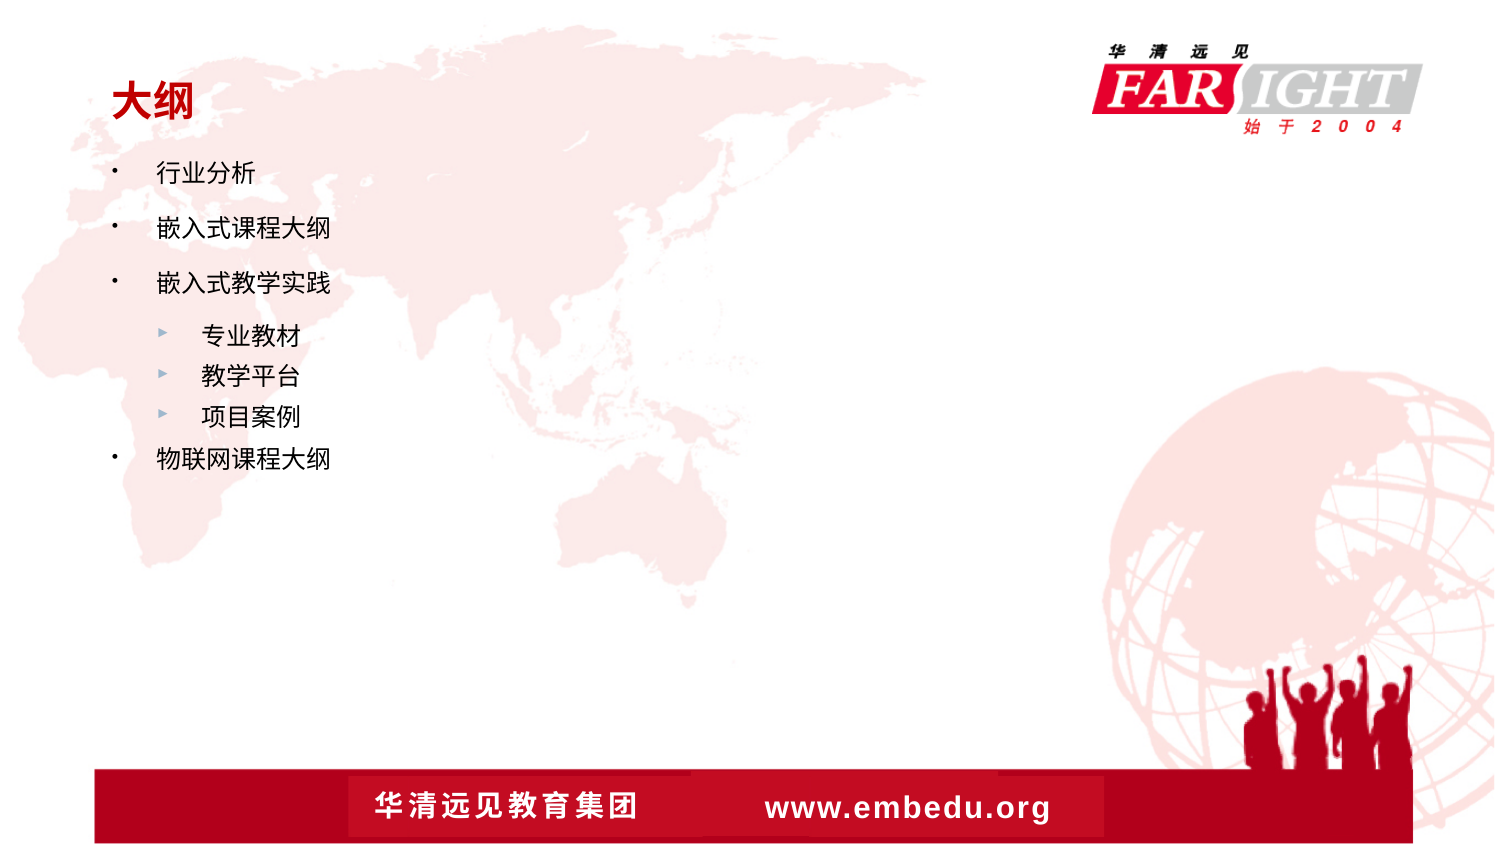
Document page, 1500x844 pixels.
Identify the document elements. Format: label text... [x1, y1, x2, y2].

picture [0, 0, 1500, 844]
list 行业分析 嵌入式课程大纲 嵌入式教学实践 专业教材 教学平台 项目案例 物联网课程大纲 [96, 149, 1436, 789]
title 大纲 [96, 67, 1081, 139]
